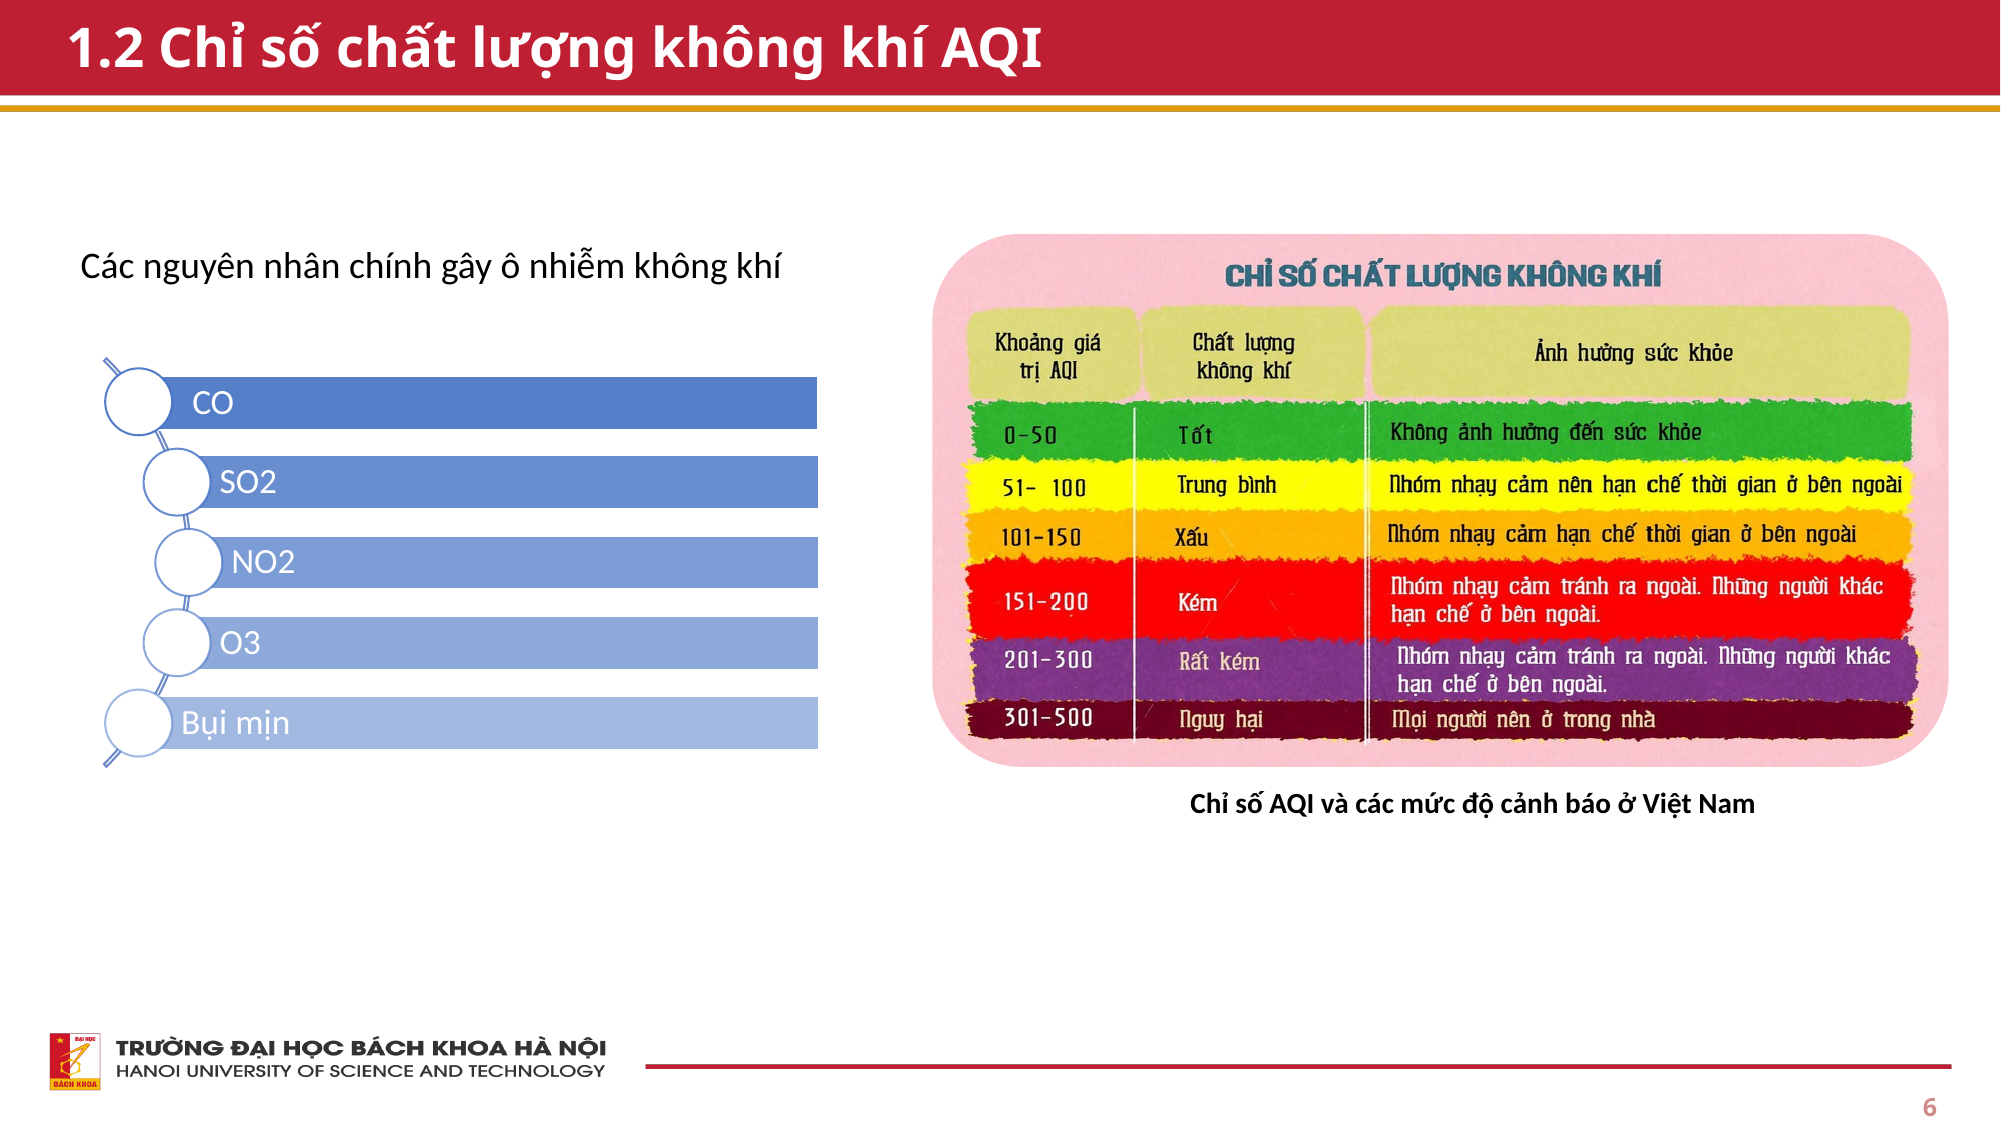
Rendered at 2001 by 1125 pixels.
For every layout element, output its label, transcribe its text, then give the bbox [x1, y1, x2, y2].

text_box Các nguyên nhân chính gây ô nhiễm không khí [65, 233, 828, 294]
picture [0, 0, 2001, 1125]
text_box Chỉ số AQI và các mức độ cảnh báo ở Việt Nam [975, 781, 1971, 842]
slide_number 6 [1502, 1078, 1953, 1125]
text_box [97, 348, 825, 777]
title 1.2 Chỉ số chất lượng không khí AQI [51, 12, 1949, 87]
